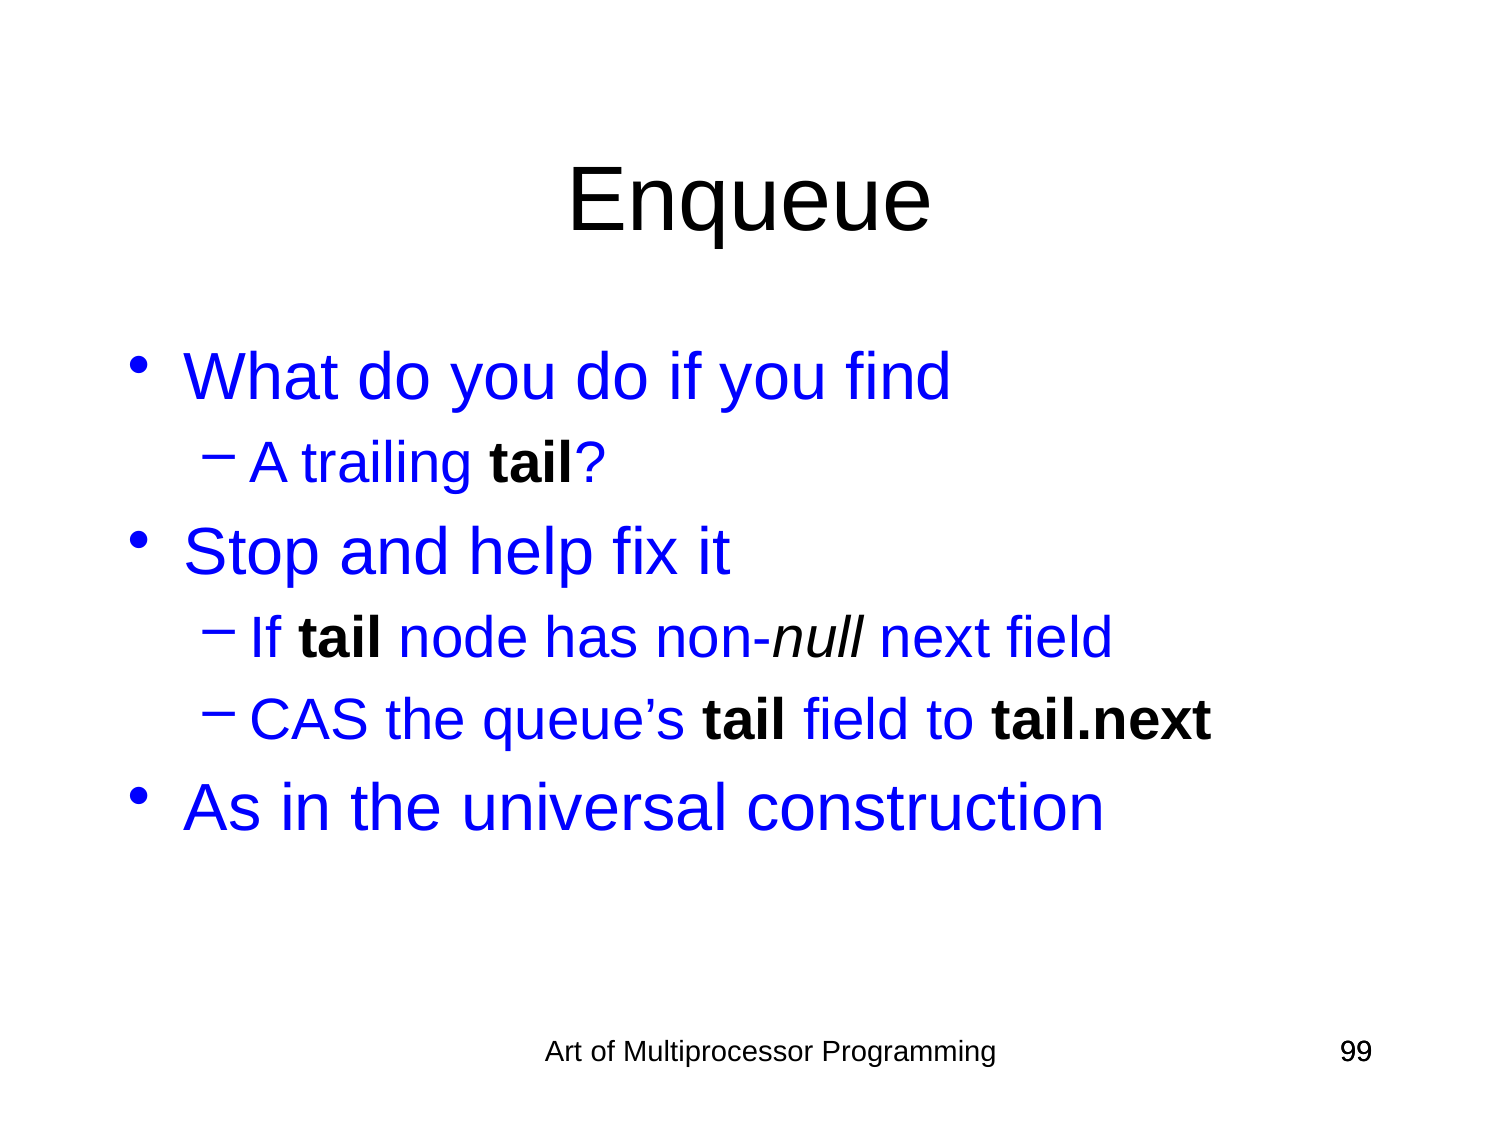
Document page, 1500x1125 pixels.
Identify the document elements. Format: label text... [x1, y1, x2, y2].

footer Art of Multiprocessor Programming [512, 1024, 1030, 1101]
text_box 99 [1074, 1024, 1388, 1100]
list What do you do if you find A trailing tail? Stop and help fix it If tail node has non-null next field CAS the queue’s tail field to tail.next As in the universal construction [112, 324, 1388, 1001]
title Enqueue [112, 99, 1388, 288]
